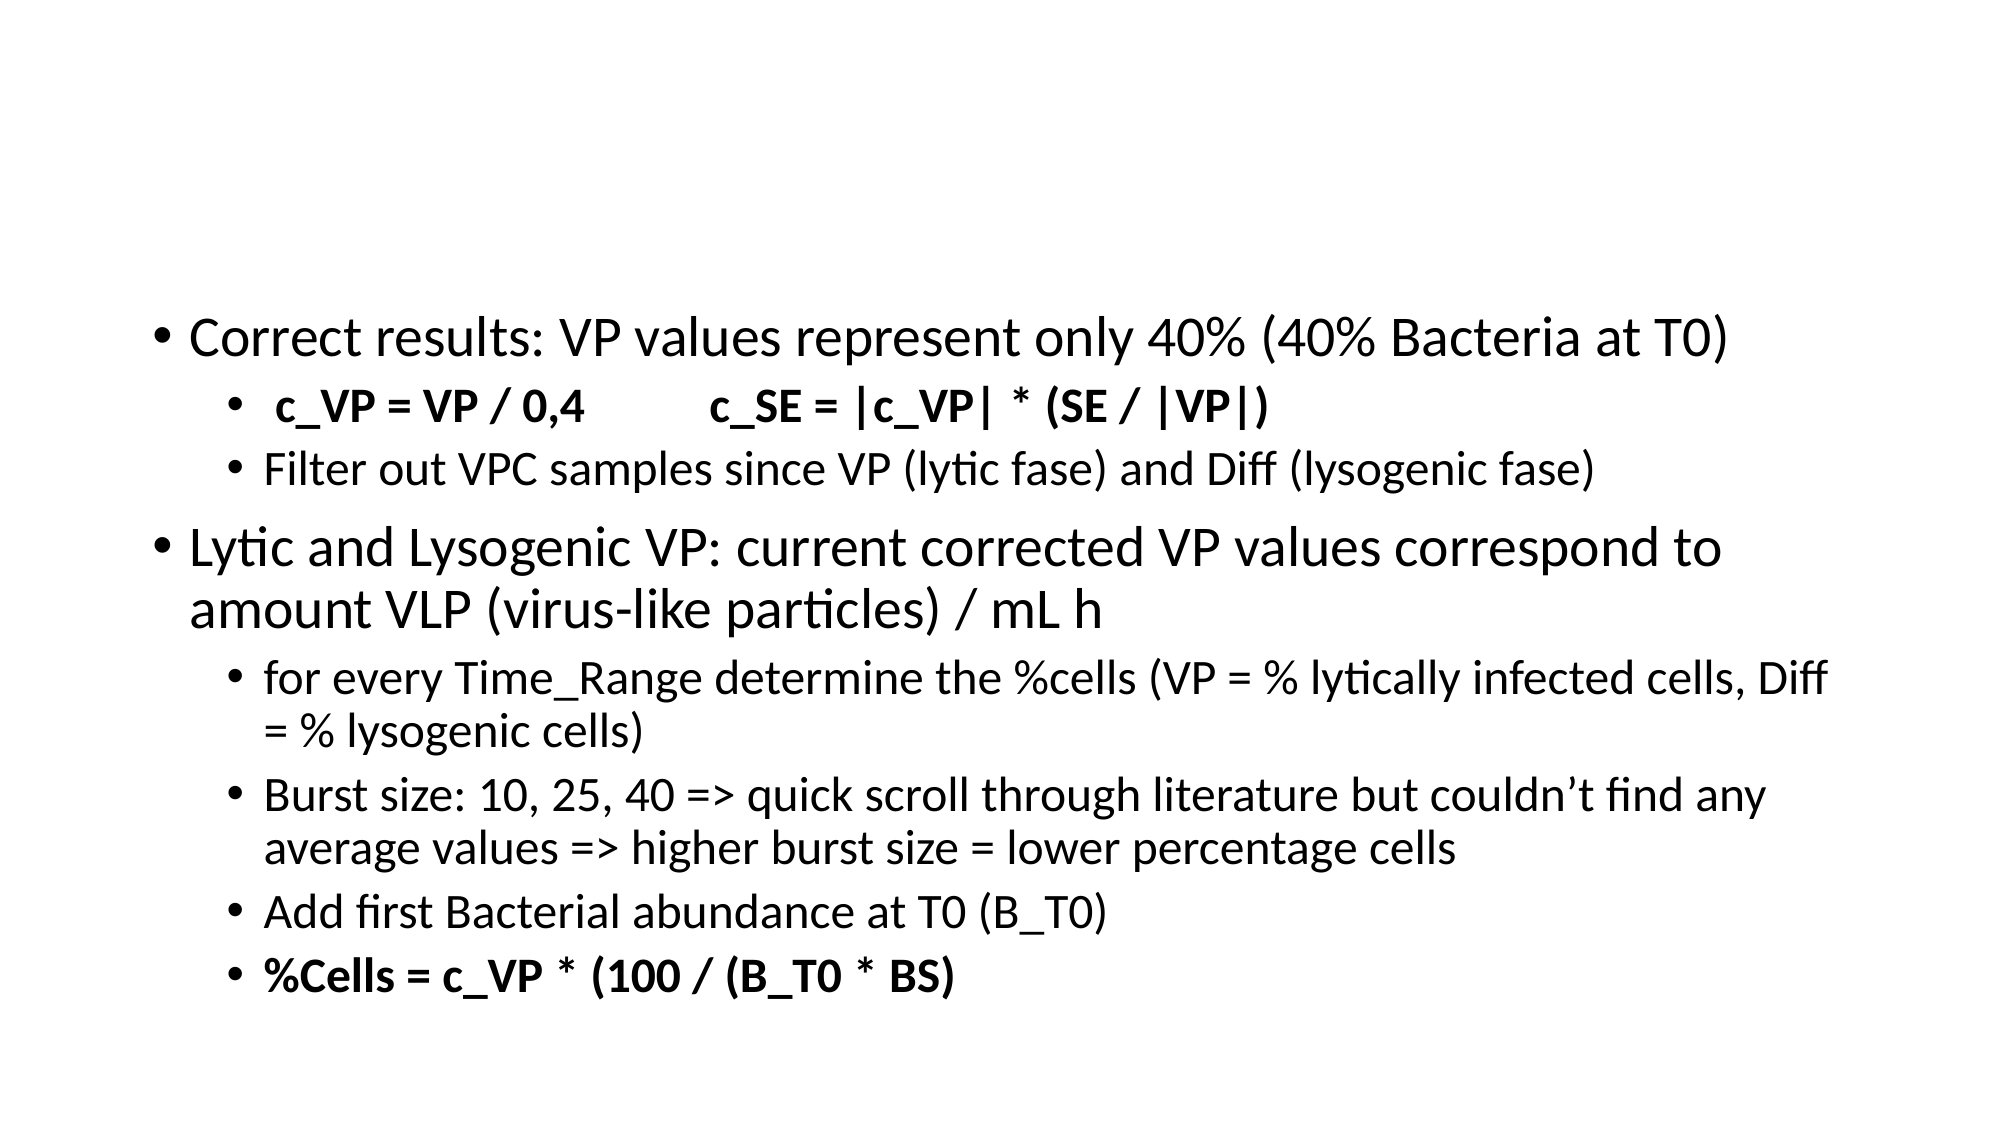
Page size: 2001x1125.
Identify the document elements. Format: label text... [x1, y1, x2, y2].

list Correct results: VP values represent only 40% (40% Bacteria at T0) c_VP = VP / 0,4 c_SE = |c_VP| * (SE / |VP|) Filter out VPC samples since VP (lytic fase) and Diff (lysogenic fase) Lytic and Lysogenic VP: current corrected VP values correspond to amount VLP (virus-like particles) / mL h for every Time_Range determine the %cells (VP = % lytically infected cells, Diff = % lysogenic cells) Burst size: 10, 25, 40 => quick scroll through literature but couldn’t find any average values => higher burst size = lower percentage cells Add first Bacterial abundance at T0 (B_T0) %Cells = c_VP * (100 / (B_T0 * BS) [137, 299, 1863, 1014]
